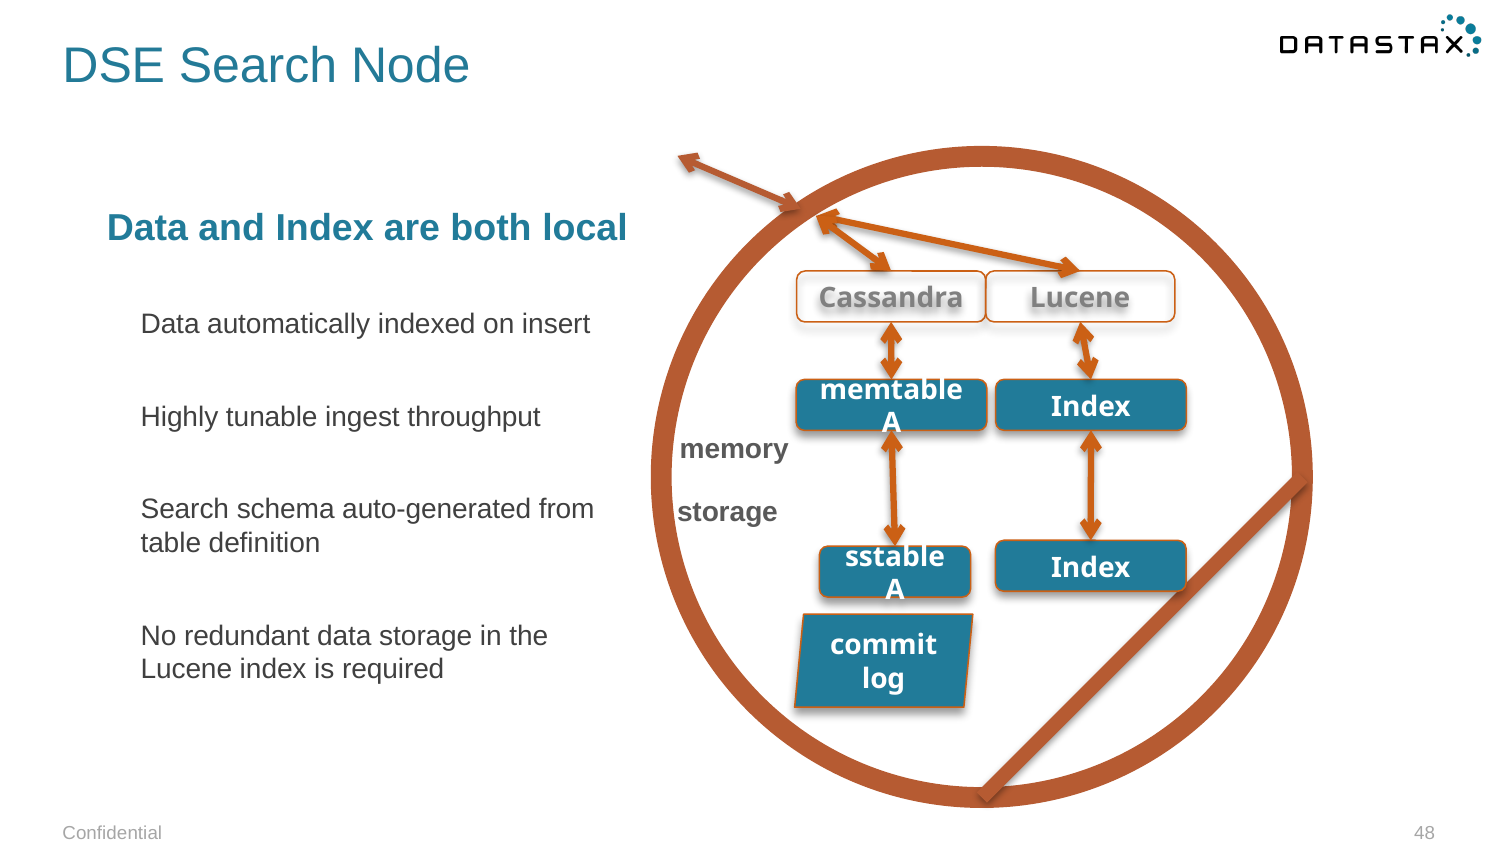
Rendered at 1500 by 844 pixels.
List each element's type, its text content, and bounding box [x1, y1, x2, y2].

text_box [659, 154, 1304, 800]
text_box Index [994, 378, 1188, 432]
list memory [679, 430, 839, 466]
slide_number 48 [1110, 820, 1436, 844]
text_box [892, 215, 1081, 272]
picture [1273, 7, 1485, 70]
text_box sstable A [818, 545, 972, 598]
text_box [891, 430, 896, 547]
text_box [1079, 321, 1092, 380]
list storage [677, 493, 877, 530]
text_box Lucene [984, 270, 1176, 323]
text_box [677, 155, 801, 209]
text_box Cassandra [795, 270, 979, 323]
text_box Index [994, 539, 1187, 593]
text_box commit log [793, 613, 974, 708]
text_box memtable A [795, 378, 988, 432]
list Data automatically indexed on insert Highly tunable ingest throughput Search schema auto-generated from table definition No redundant data storage in the Lucene index is required [140, 305, 615, 760]
list Data and Index are both local [106, 202, 692, 252]
footer Confidential [62, 820, 638, 844]
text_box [815, 215, 892, 272]
title DSE Search Node [62, 32, 1300, 94]
